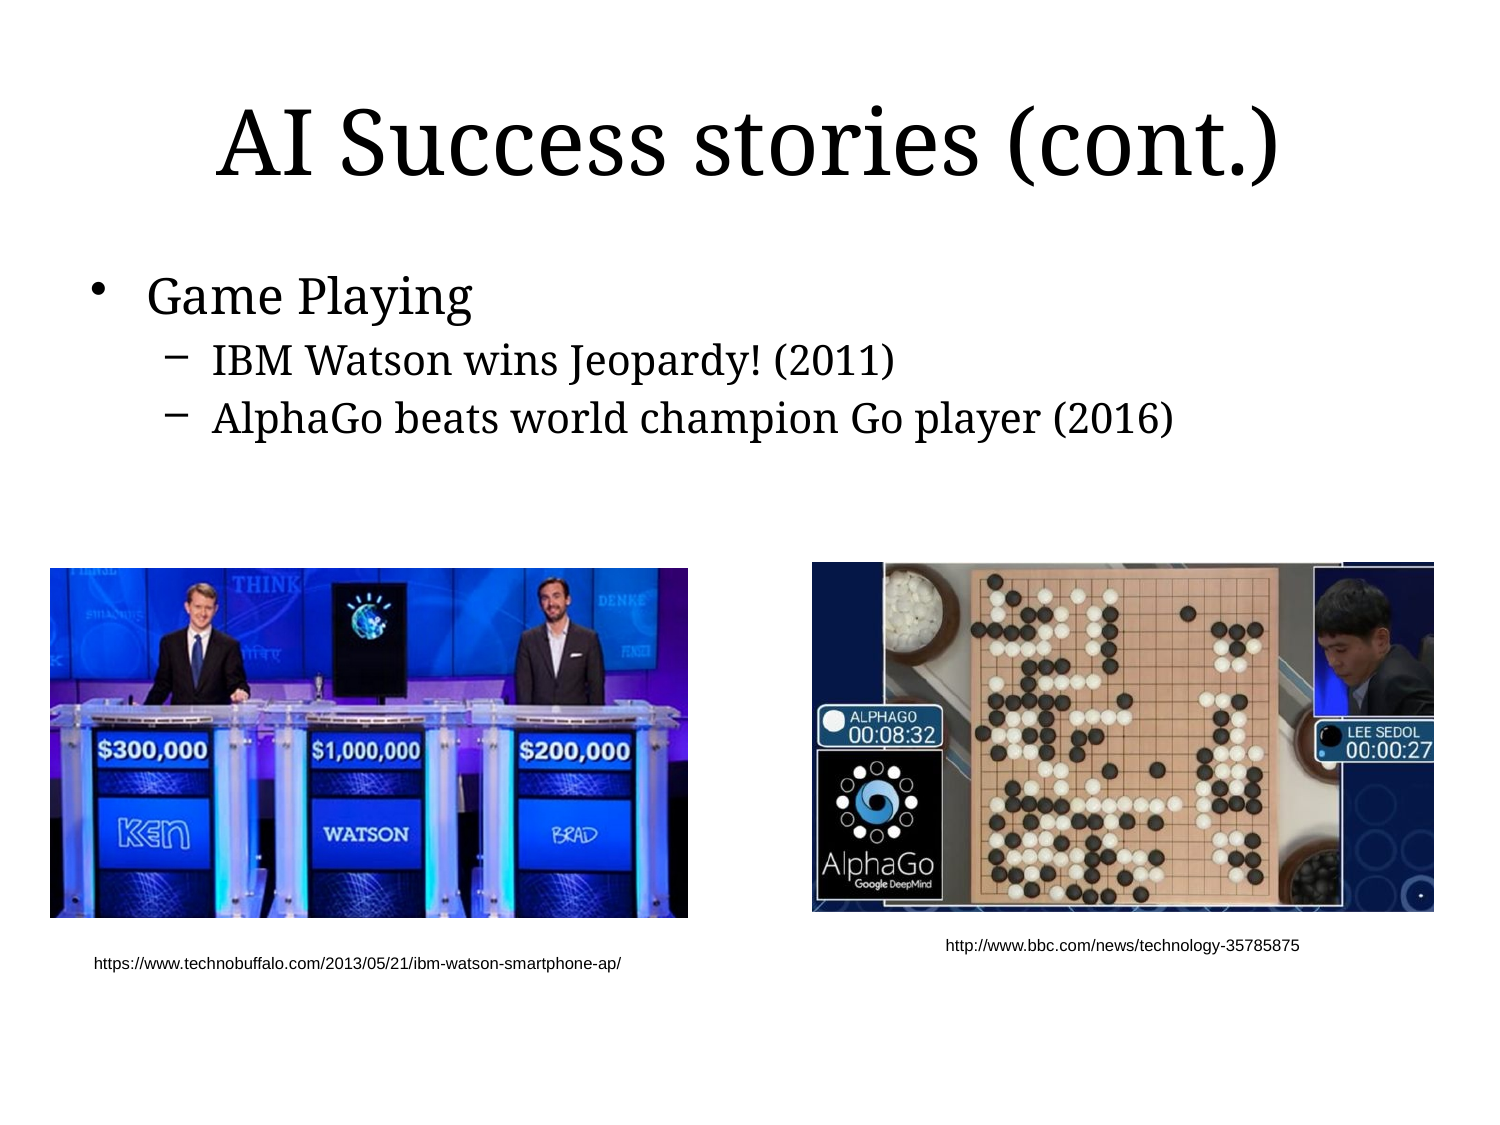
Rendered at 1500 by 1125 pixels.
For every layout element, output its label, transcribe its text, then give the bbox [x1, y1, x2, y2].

title AI Success stories (cont.) [75, 45, 1425, 233]
list Game Playing IBM Watson wins Jeopardy! (2011) AlphaGo beats world champion Go player (2016) [75, 257, 1425, 463]
picture [812, 562, 1434, 912]
picture [49, 568, 688, 918]
text_box https://www.technobuffalo.com/2013/05/21/ibm-watson-smartphone-ap/ [78, 945, 637, 981]
text_box http://www.bbc.com/news/technology-35785875 [930, 927, 1316, 963]
